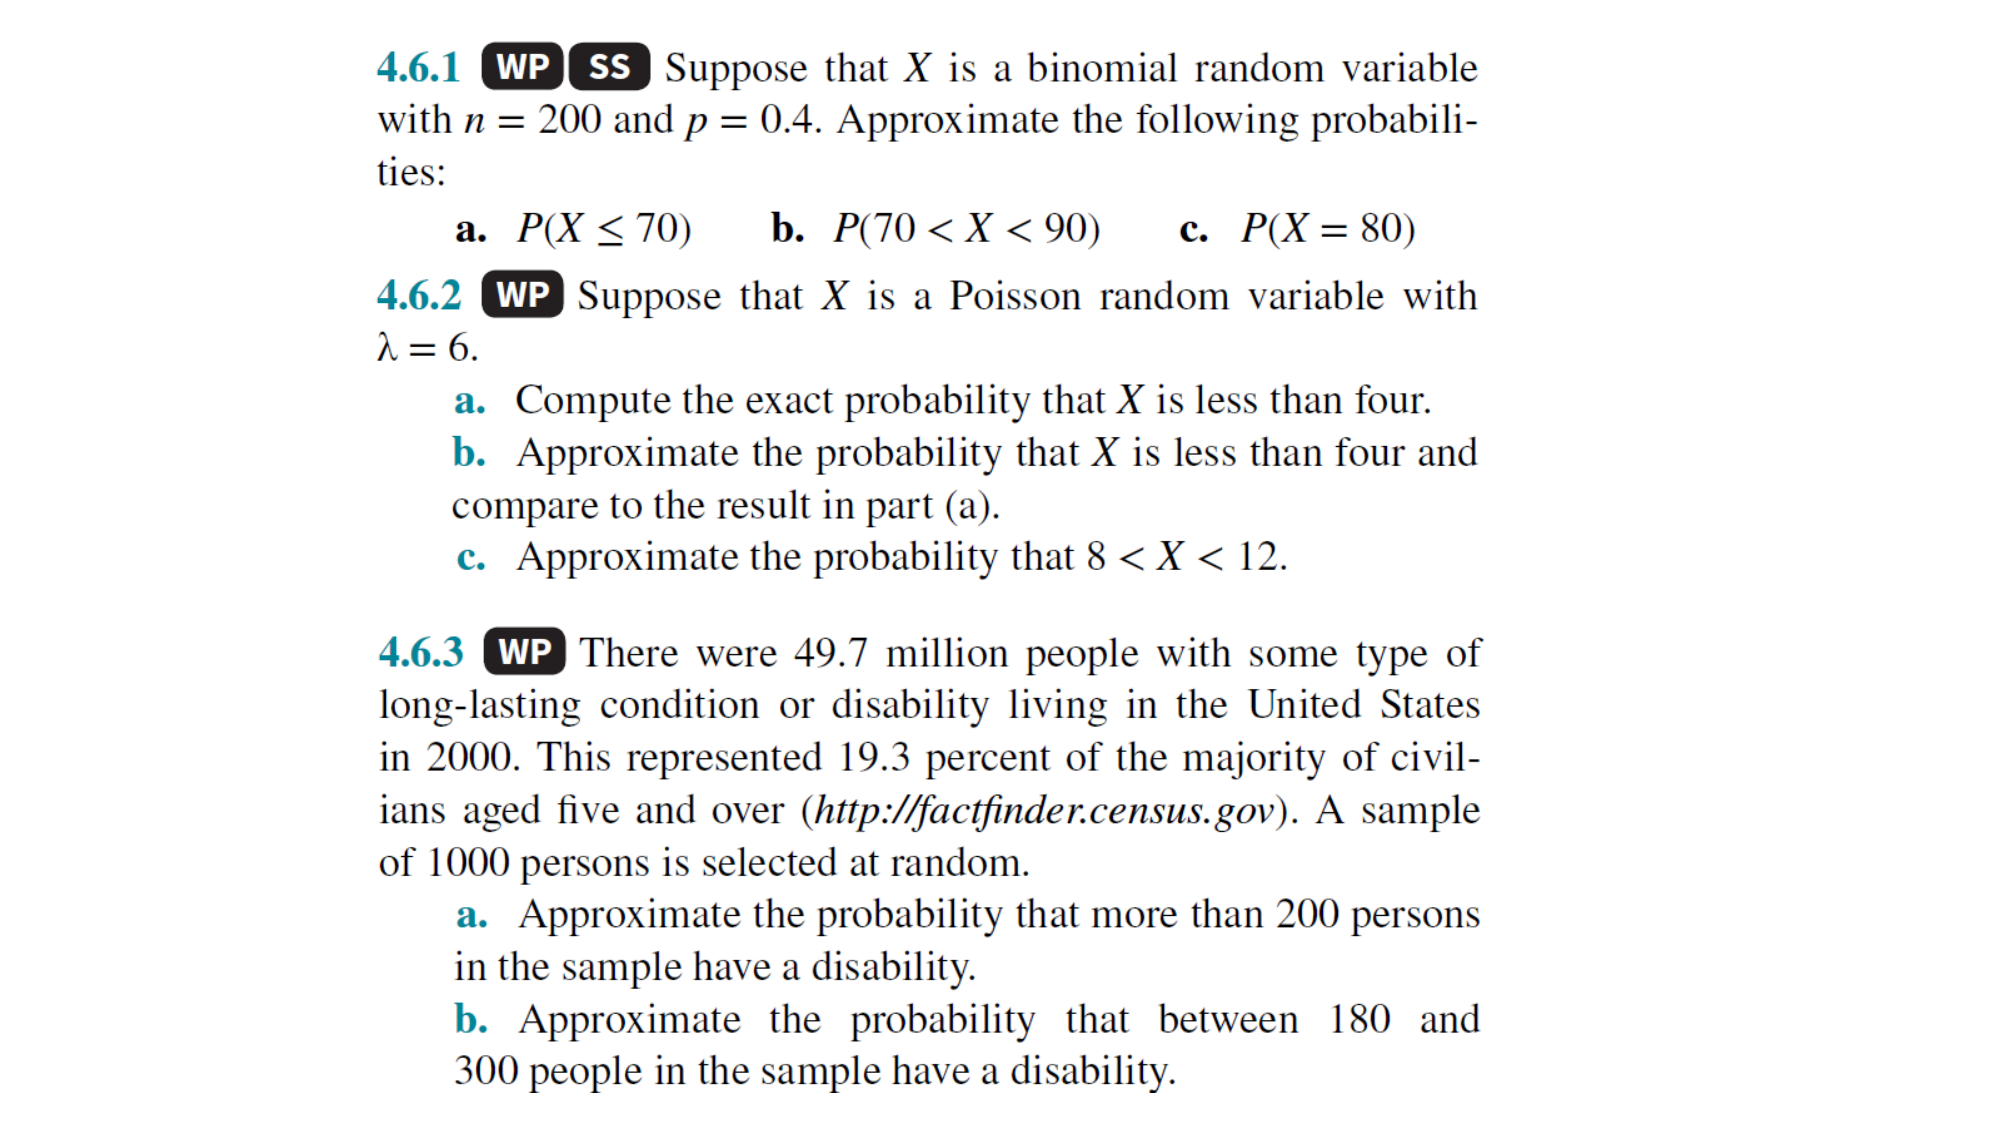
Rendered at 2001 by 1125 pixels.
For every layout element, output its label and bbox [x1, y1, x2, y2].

picture [367, 29, 1496, 585]
picture [370, 619, 1491, 1093]
